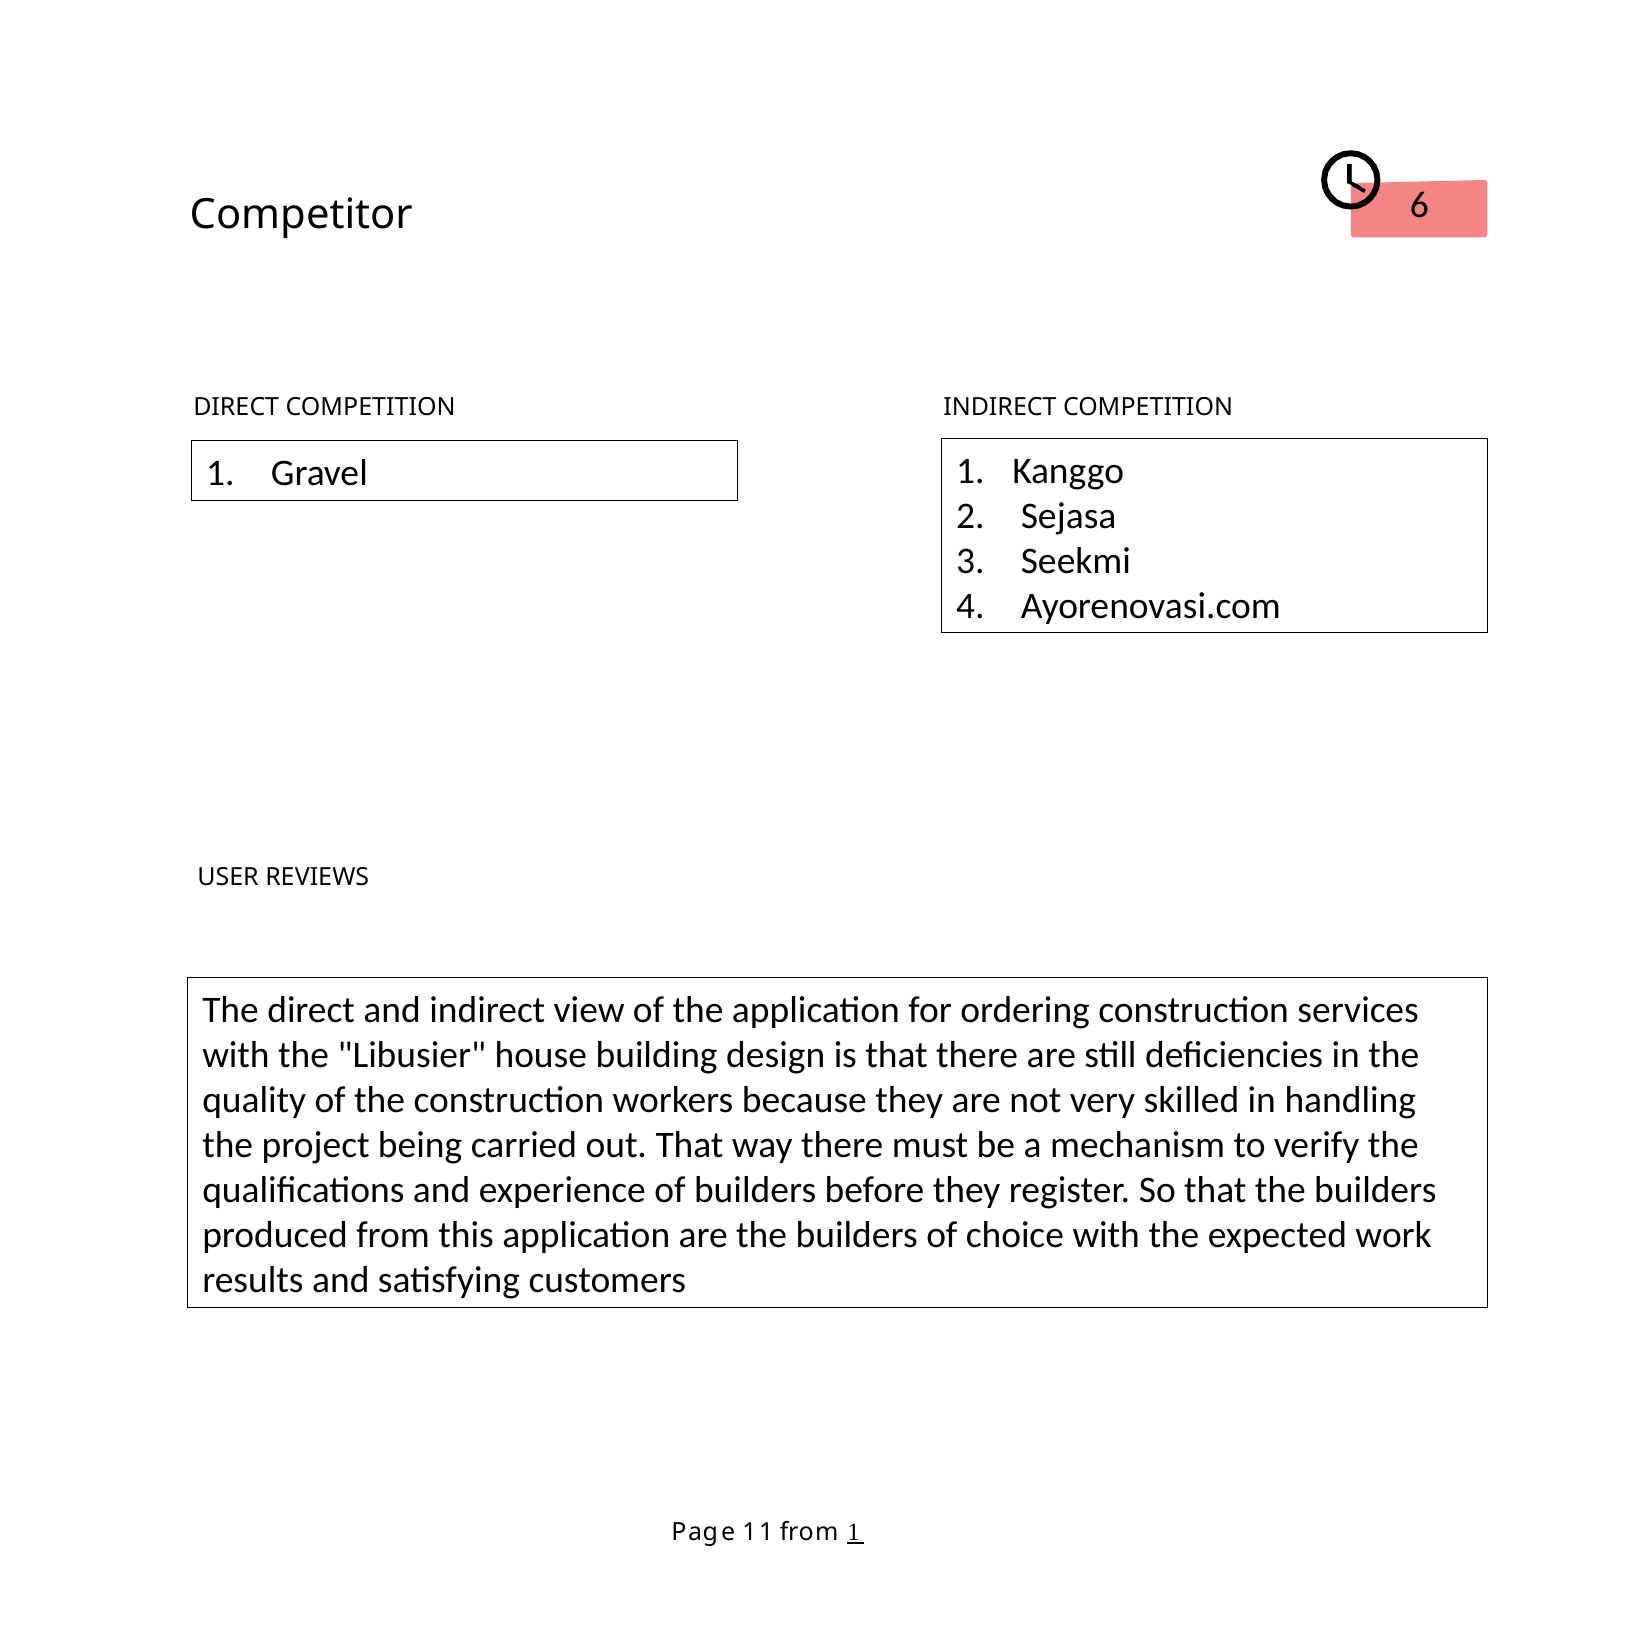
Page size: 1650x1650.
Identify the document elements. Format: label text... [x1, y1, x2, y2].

text_box Gravel [191, 440, 738, 501]
text_box USER REVIEWS [195, 858, 396, 891]
text_box INDIRECT COMPETITION [941, 388, 1258, 421]
title Competitor [187, 184, 1103, 463]
text_box Kanggo Sejasa Seekmi Ayorenovasi.com [941, 438, 1488, 633]
slide_number Page 11 from 1 [669, 1520, 881, 1550]
text_box The direct and indirect view of the application for ordering construction services with the "Libusier" house building design is that there are still deficiencies in the quality of the construction workers because they are not very skilled in handling the project being carried out. That way there must be a mechanism to verify the qualifications and experience of builders before they register. So that the builders produced from this application are the builders of choice with the expected work results and satisfying customers [187, 977, 1488, 1308]
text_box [1320, 149, 1488, 238]
text_box DIRECT COMPETITION [191, 388, 480, 421]
